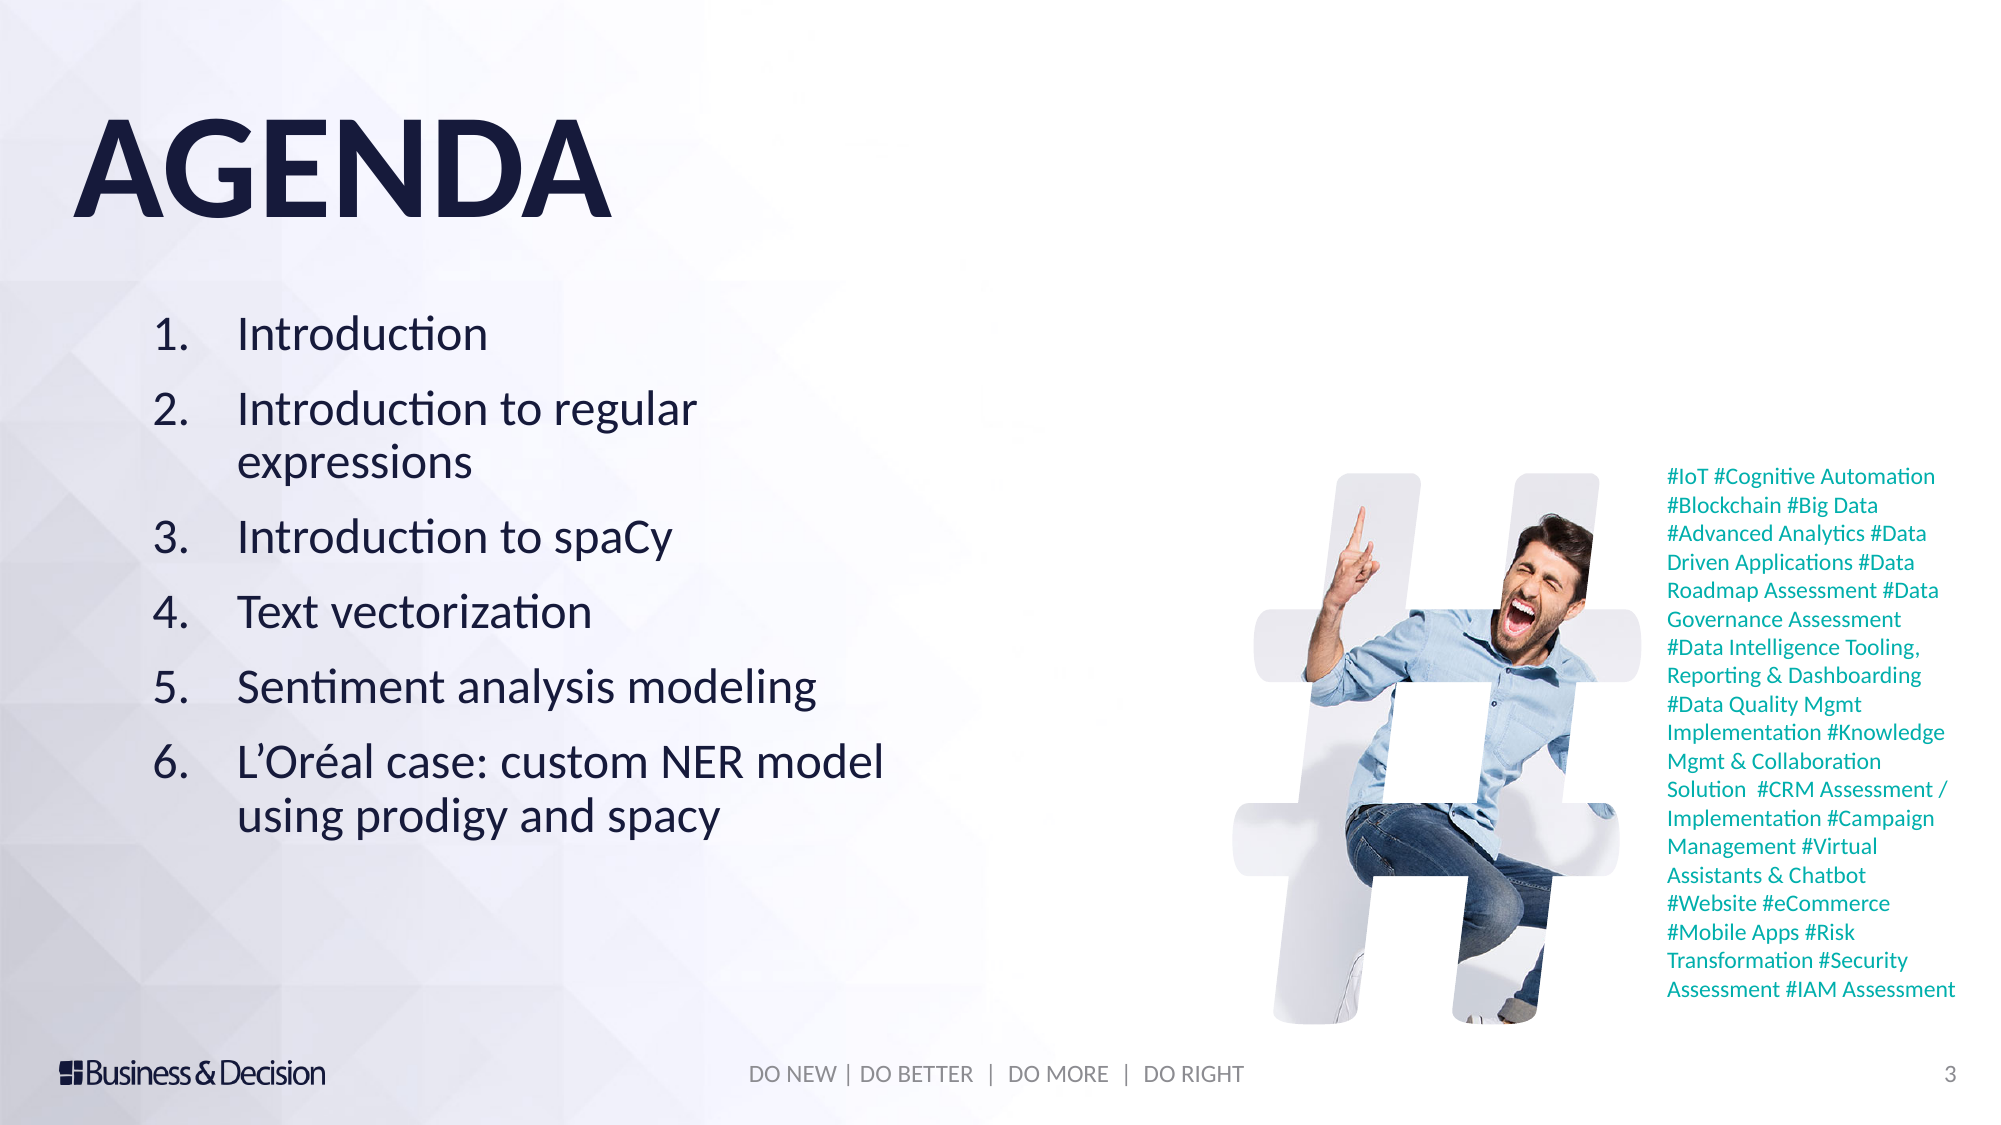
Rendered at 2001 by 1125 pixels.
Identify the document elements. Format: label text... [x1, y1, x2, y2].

footer DO NEW | DO BETTER | DO MORE | DO RIGHT [662, 1042, 1338, 1103]
list Introduction Introduction to regular expressions Introduction to spaCy Text vectorization Sentiment analysis modeling L’Oréal case: custom NER model using prodigy and spacy [137, 299, 918, 1014]
picture [0, 0, 2001, 1125]
slide_number 3 [1521, 1042, 1972, 1103]
